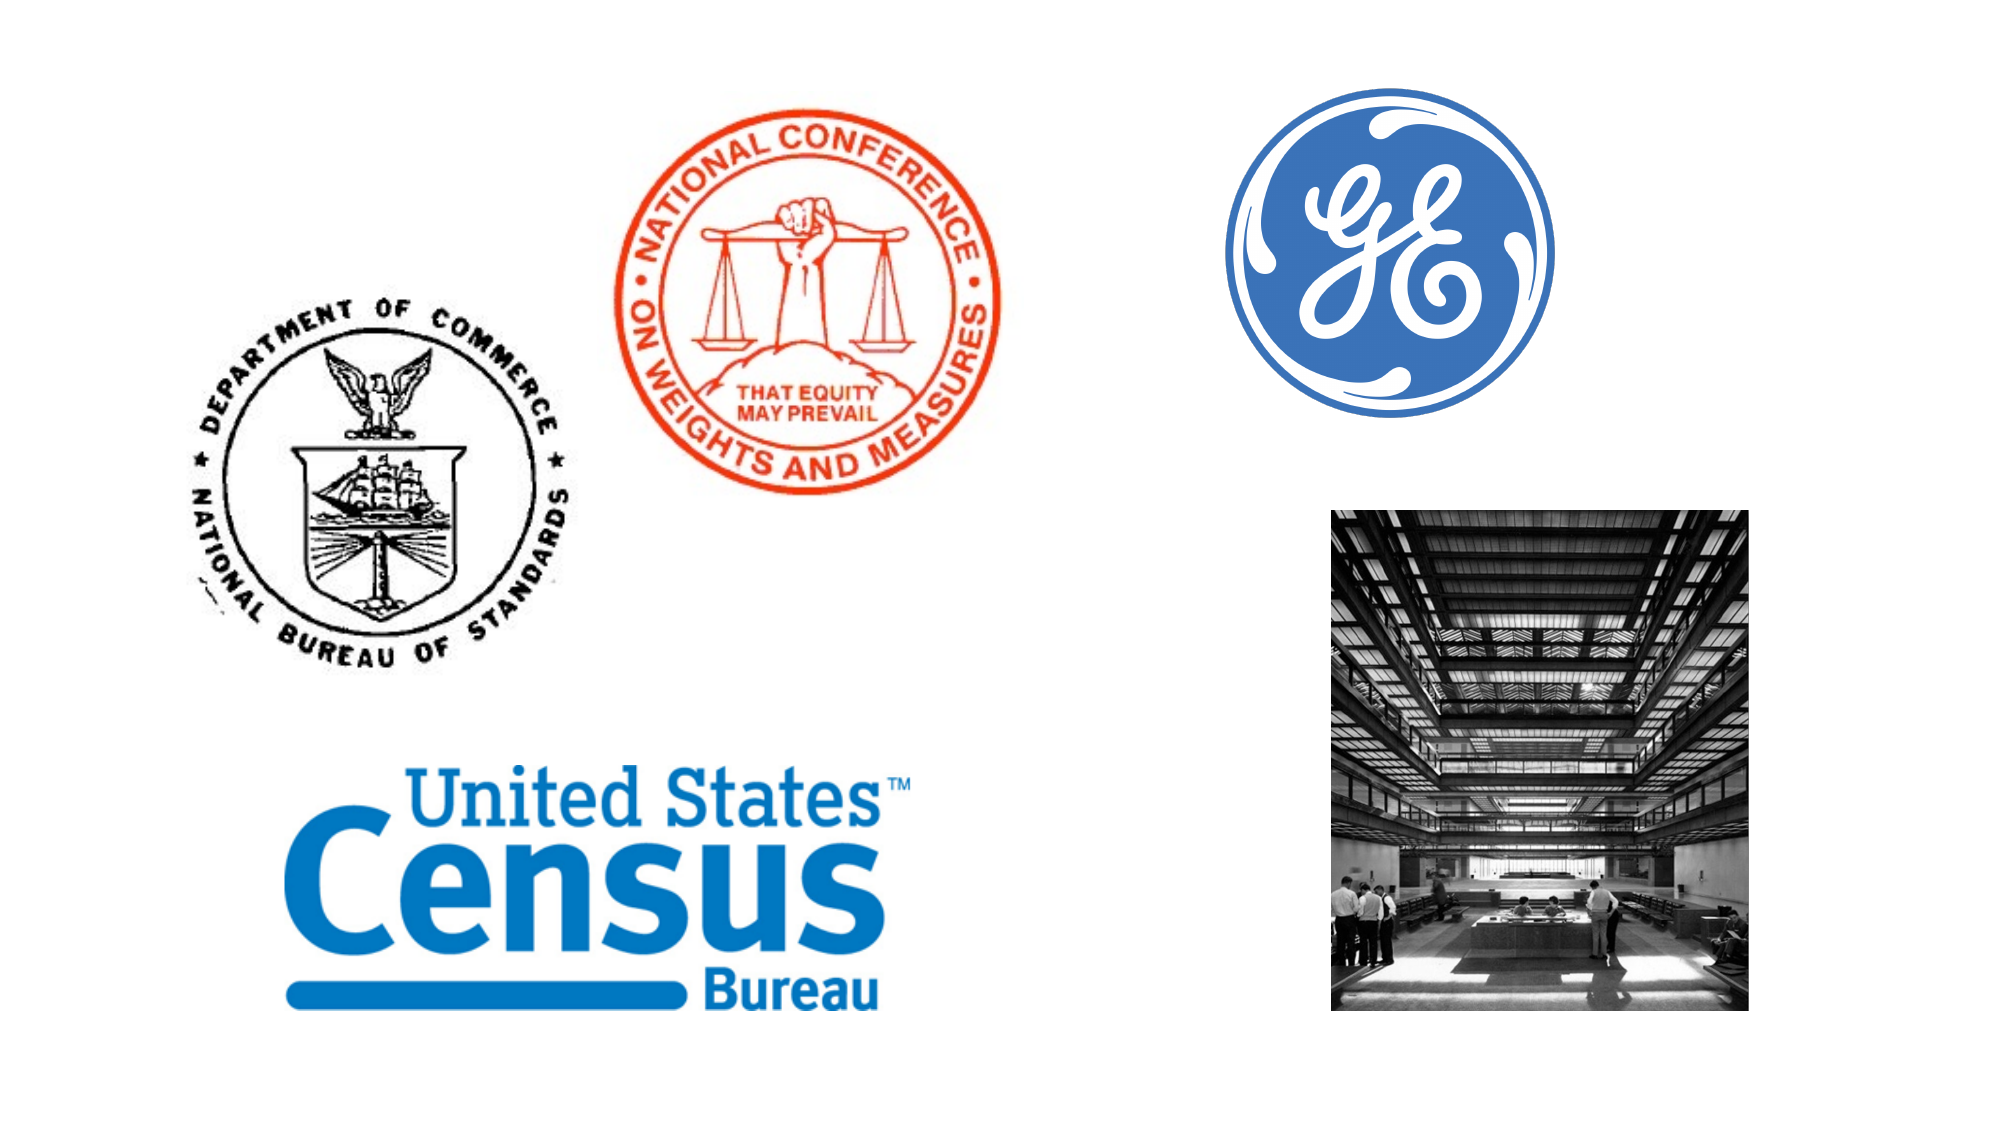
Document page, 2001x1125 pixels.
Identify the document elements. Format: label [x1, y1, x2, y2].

picture [1331, 509, 1749, 1012]
picture [157, 91, 1024, 712]
picture [1222, 85, 1558, 421]
picture [276, 765, 918, 1012]
